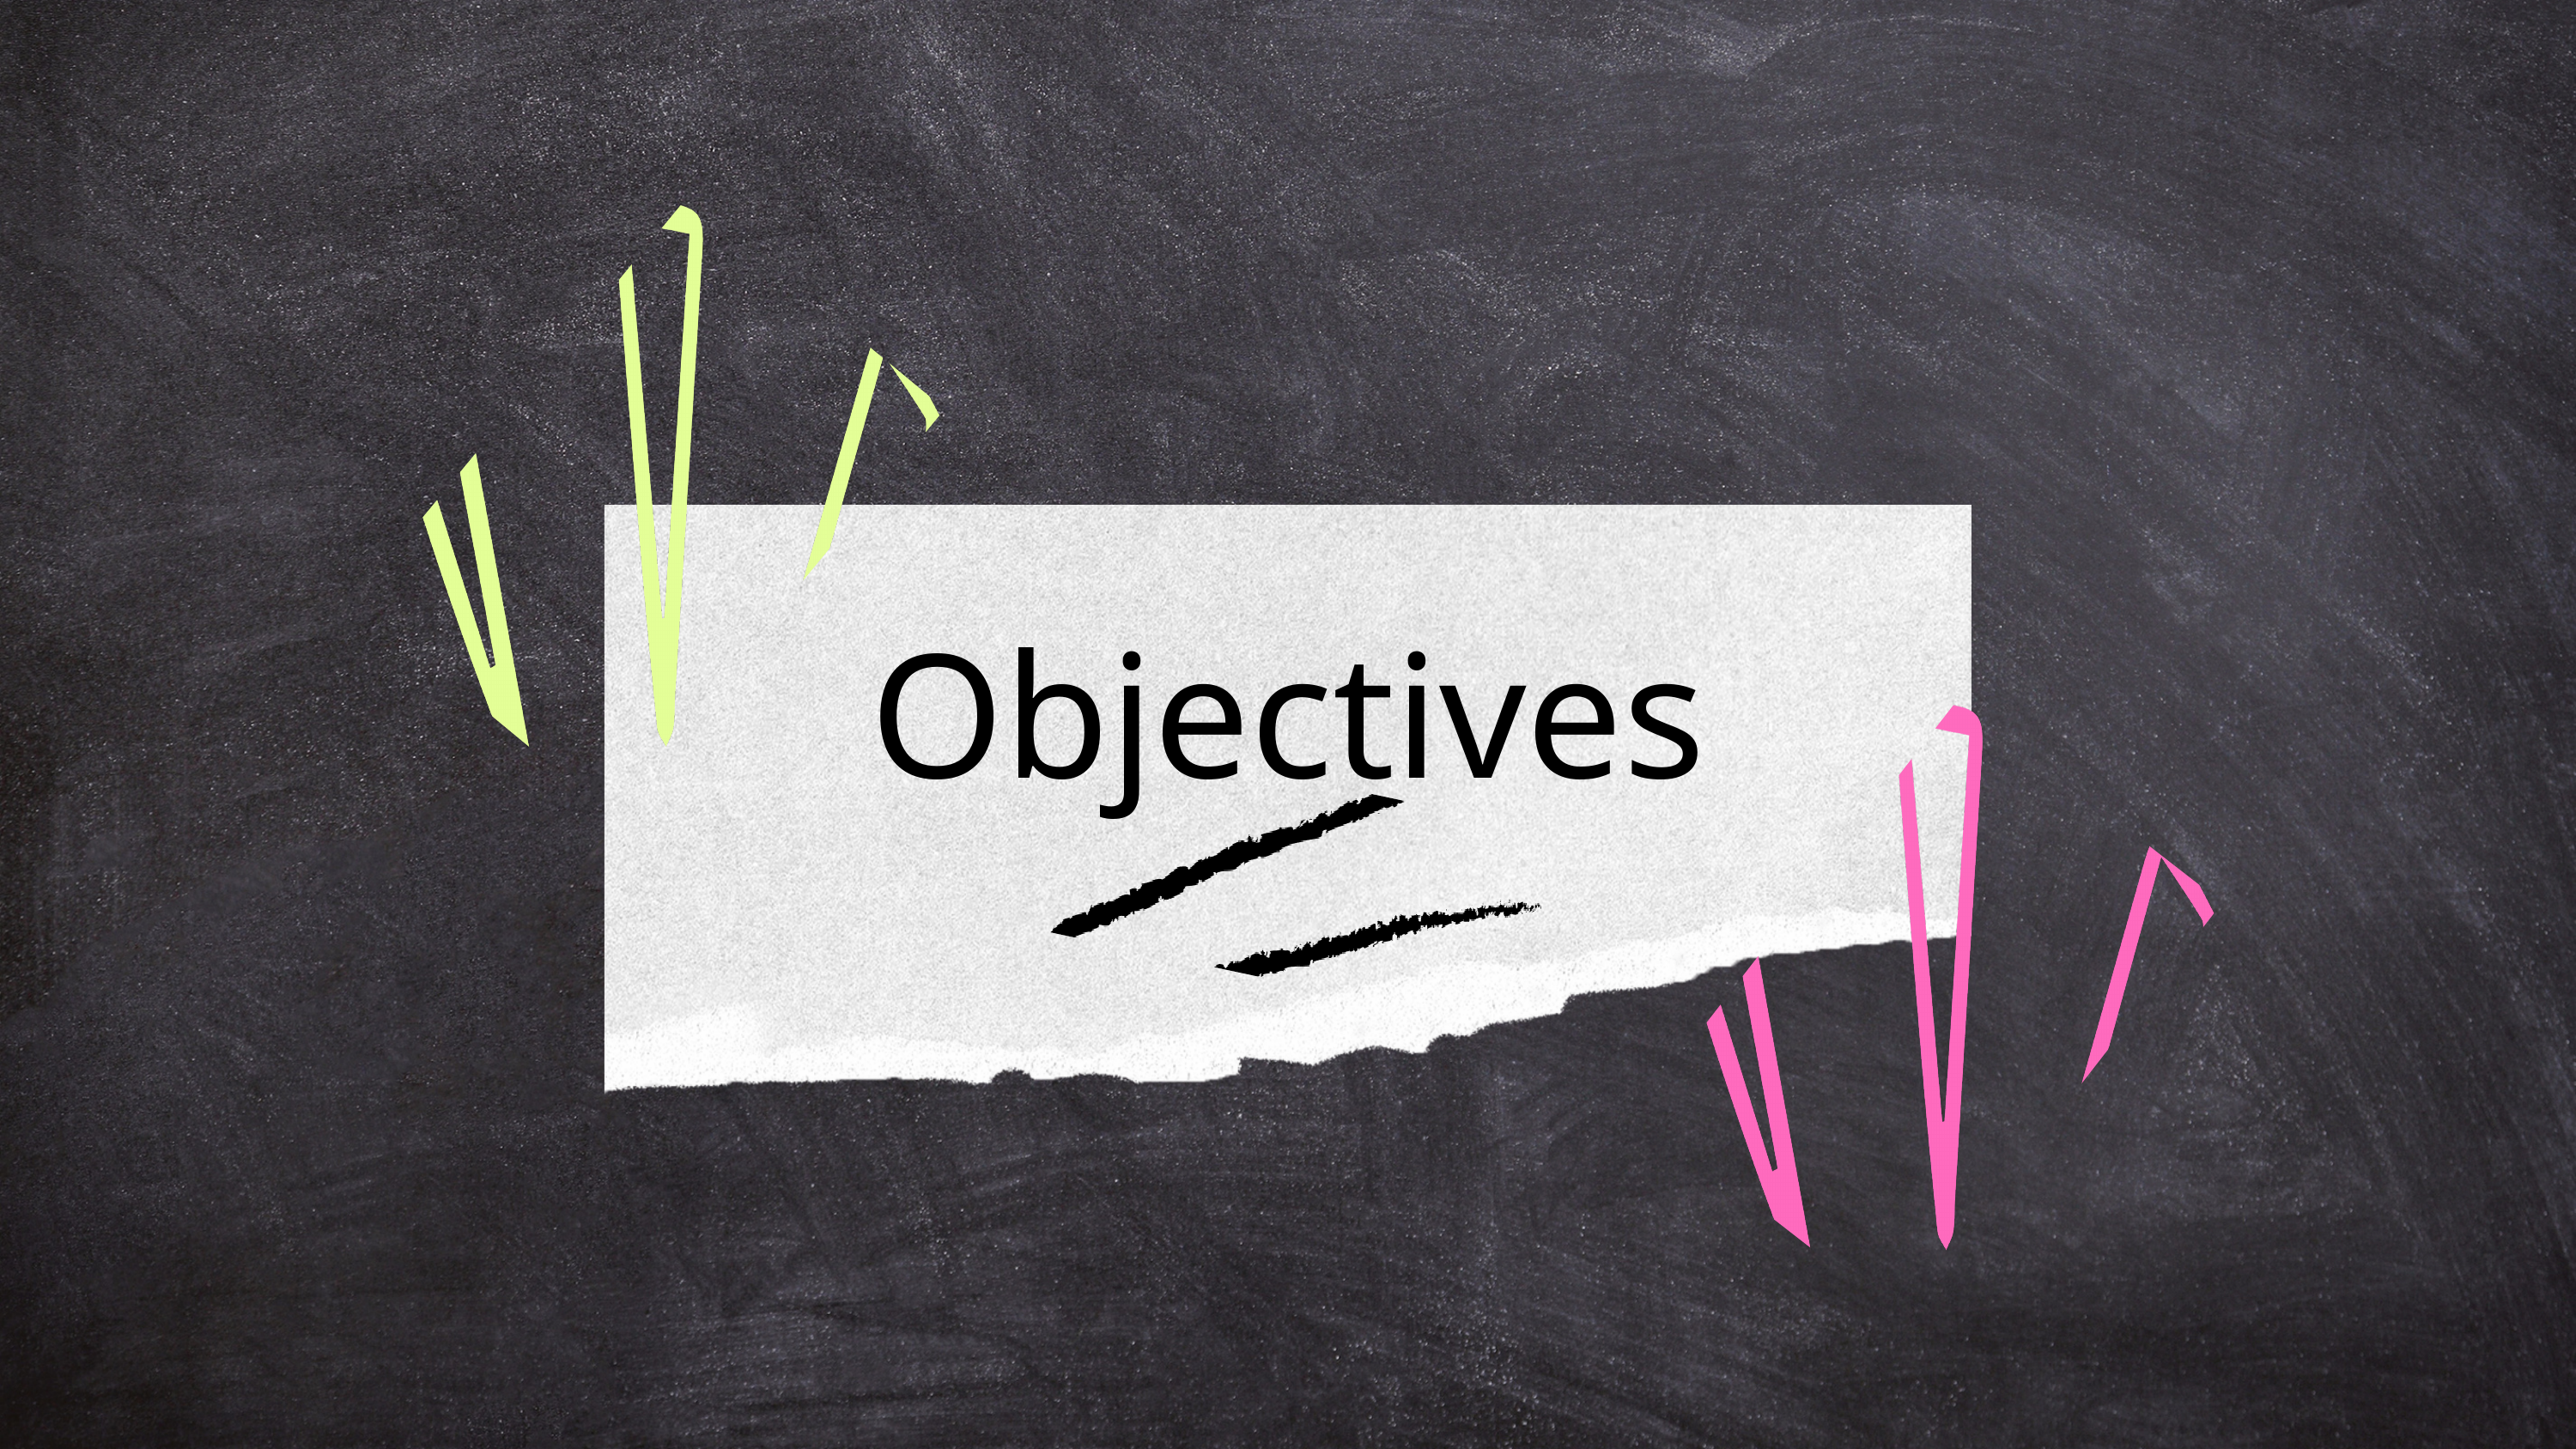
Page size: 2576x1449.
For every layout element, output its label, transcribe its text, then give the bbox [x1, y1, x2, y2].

text_box [0, 0, 2576, 1449]
text_box [729, 505, 1972, 671]
text_box Objectives [519, 671, 2057, 813]
text_box [604, 813, 1868, 1107]
text_box [1637, 698, 2222, 1318]
text_box [353, 197, 945, 738]
text_box [878, 813, 1698, 1062]
